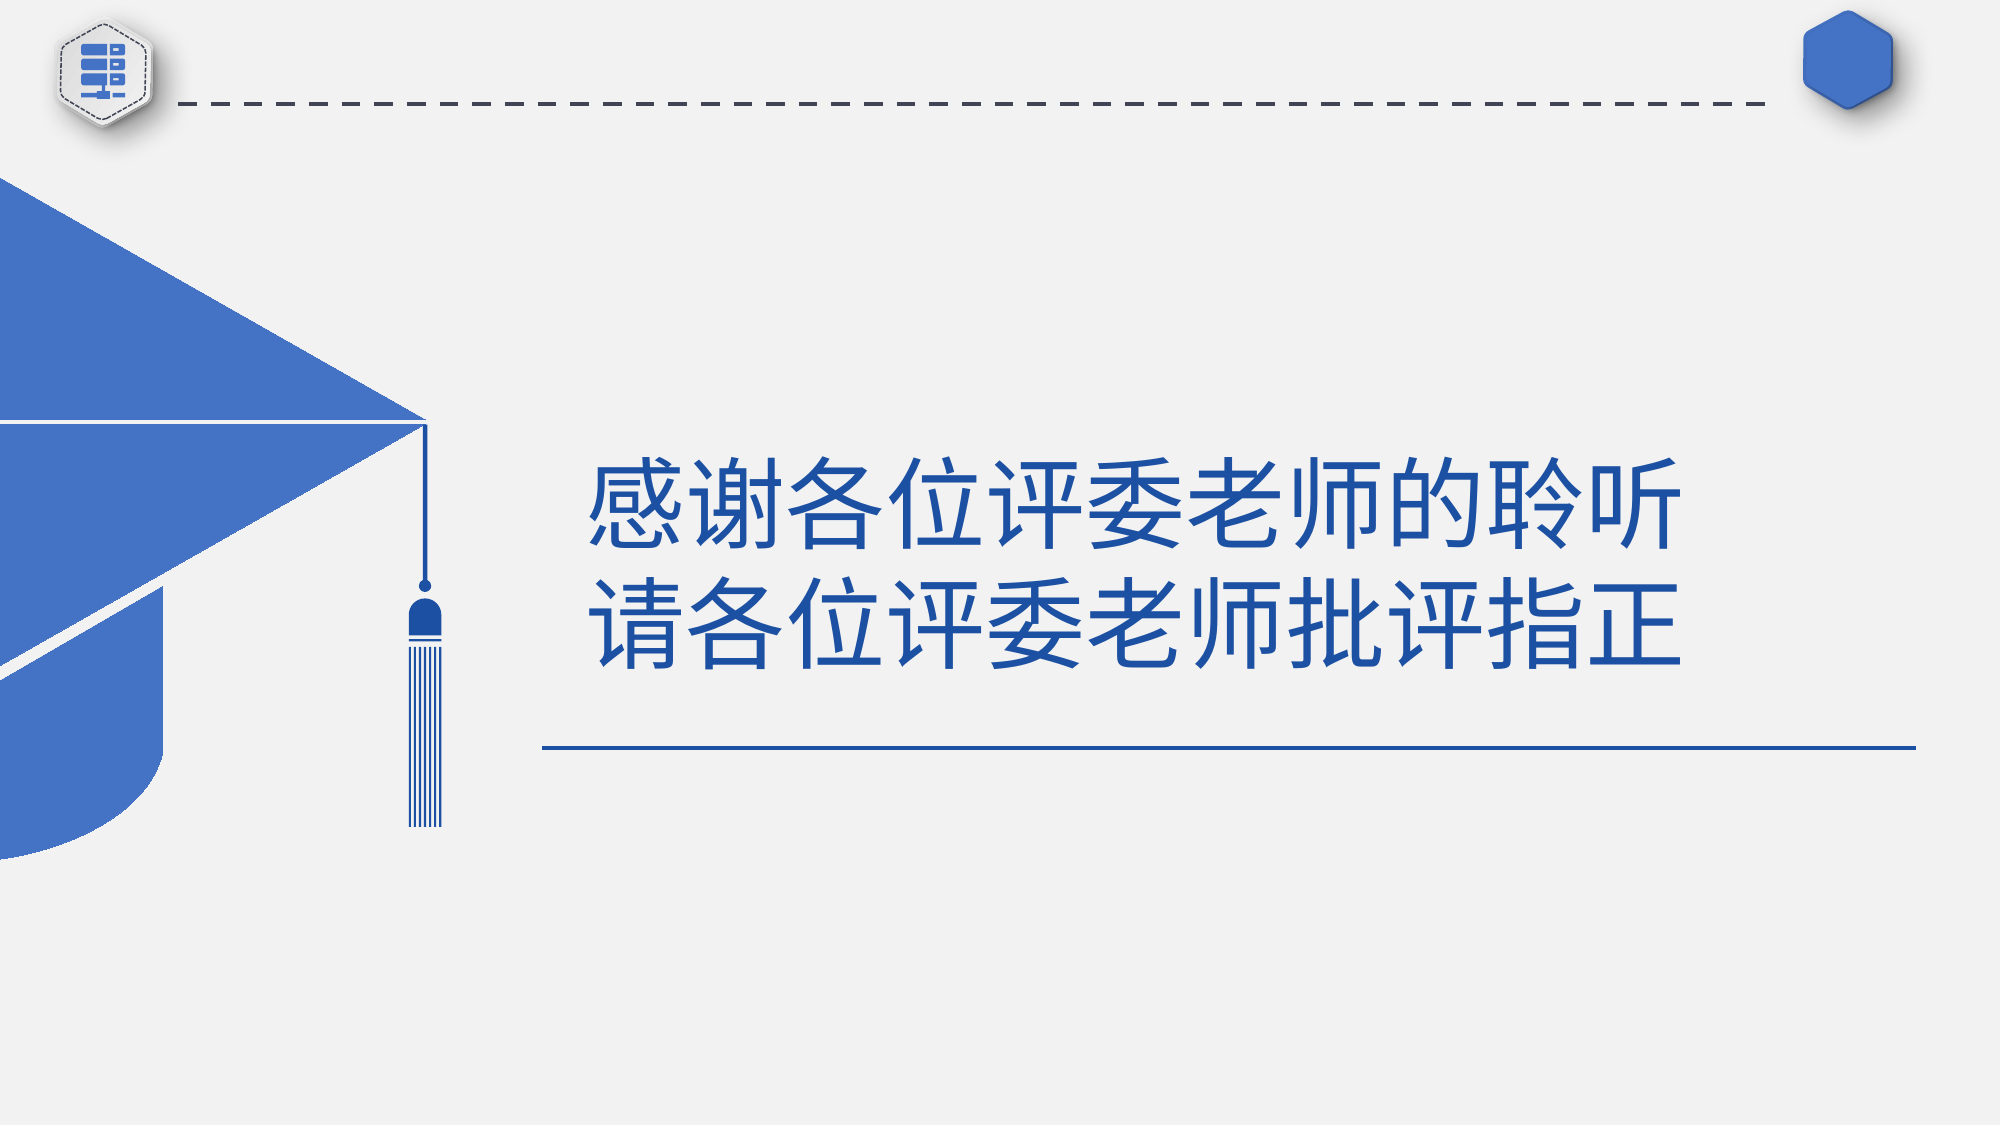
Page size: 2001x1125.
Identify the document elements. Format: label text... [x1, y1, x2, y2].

text_box 感谢各位评委老师的聆听 请各位评委老师批评指正 [574, 435, 1784, 687]
text_box [418, 646, 422, 827]
text_box [0, 586, 163, 860]
text_box [423, 646, 427, 827]
text_box [0, 424, 422, 666]
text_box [1797, 15, 1899, 105]
text_box [418, 424, 432, 592]
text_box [48, 22, 159, 122]
text_box [408, 598, 442, 636]
text_box [0, 178, 426, 420]
